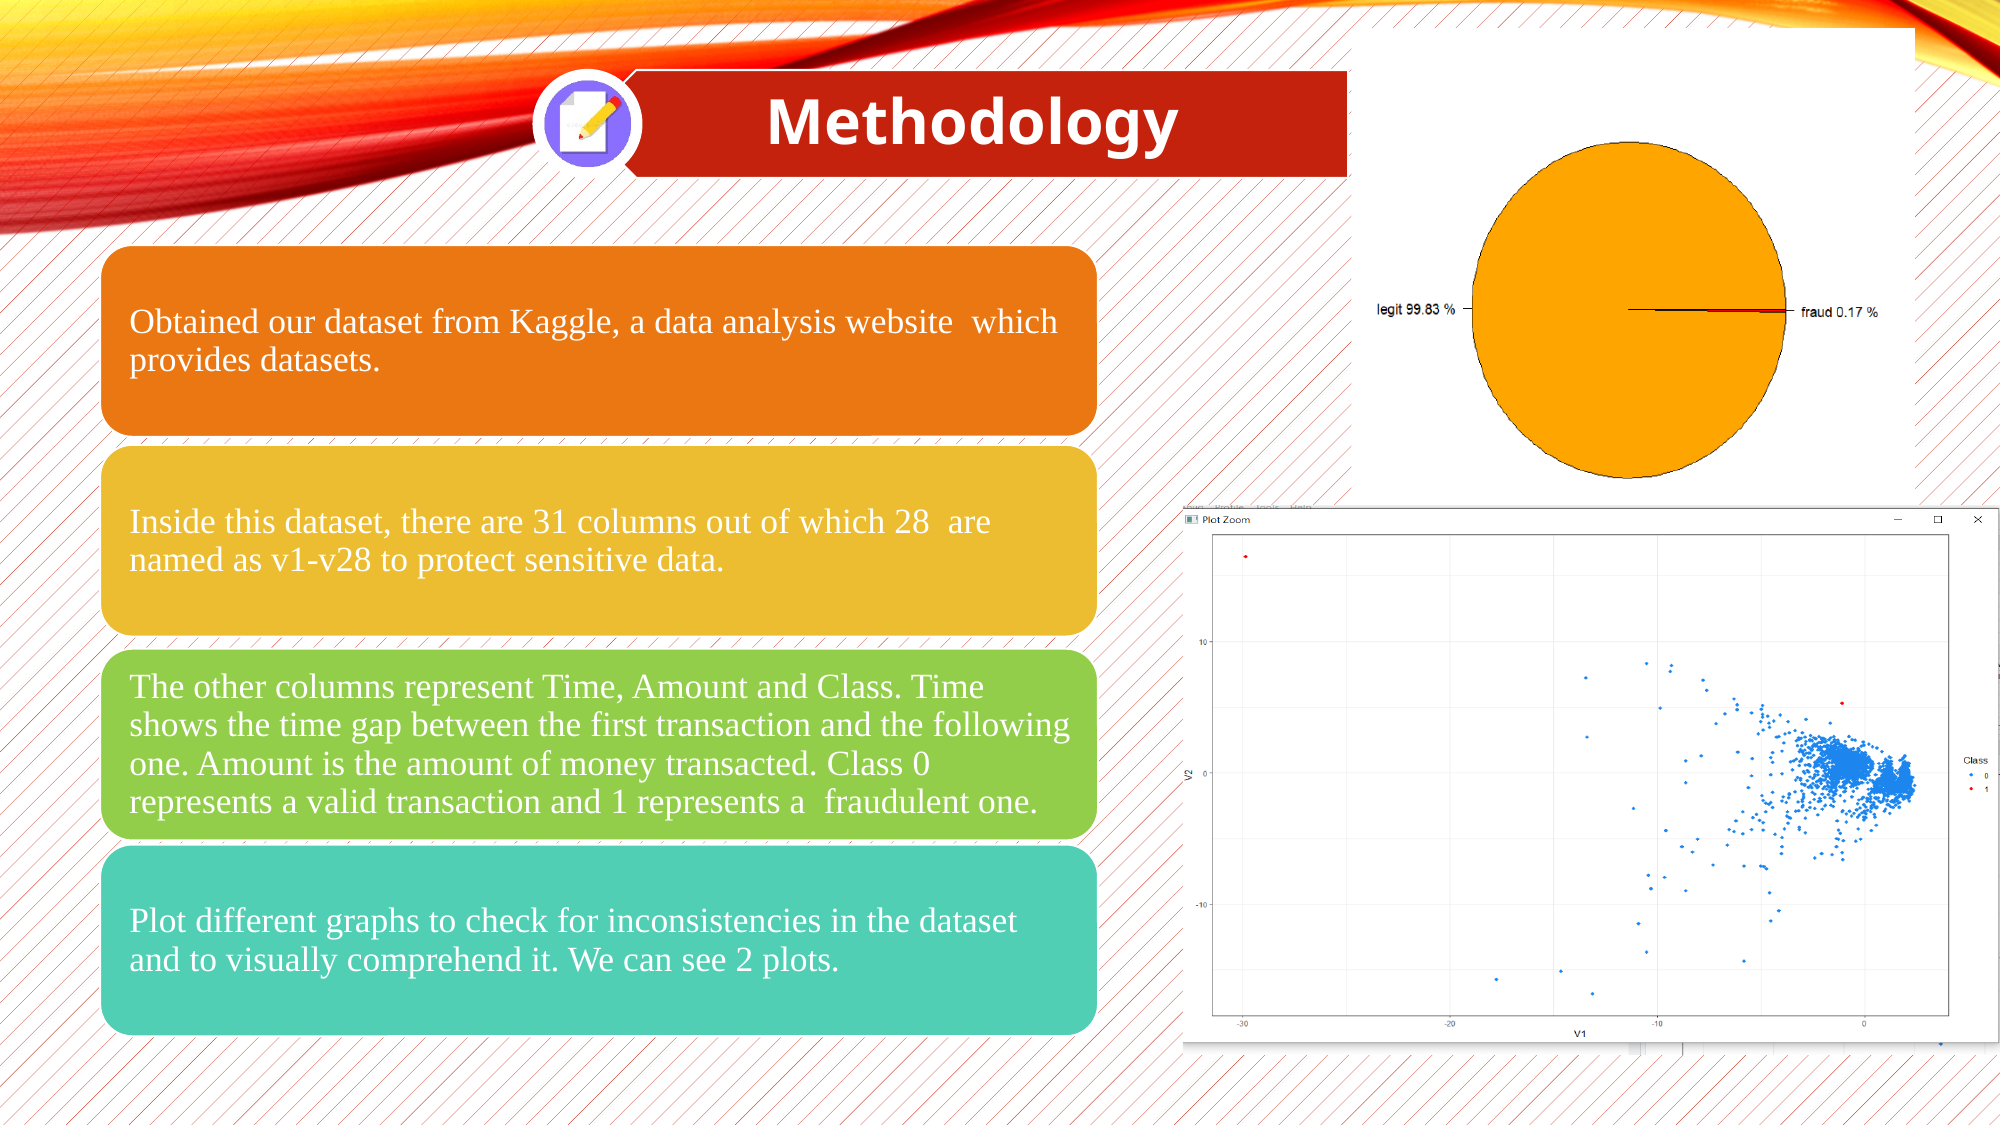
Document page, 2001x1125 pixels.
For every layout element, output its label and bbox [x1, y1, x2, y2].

text_box [367, 69, 1351, 179]
picture [0, 0, 2000, 1056]
list [99, 237, 1099, 1045]
